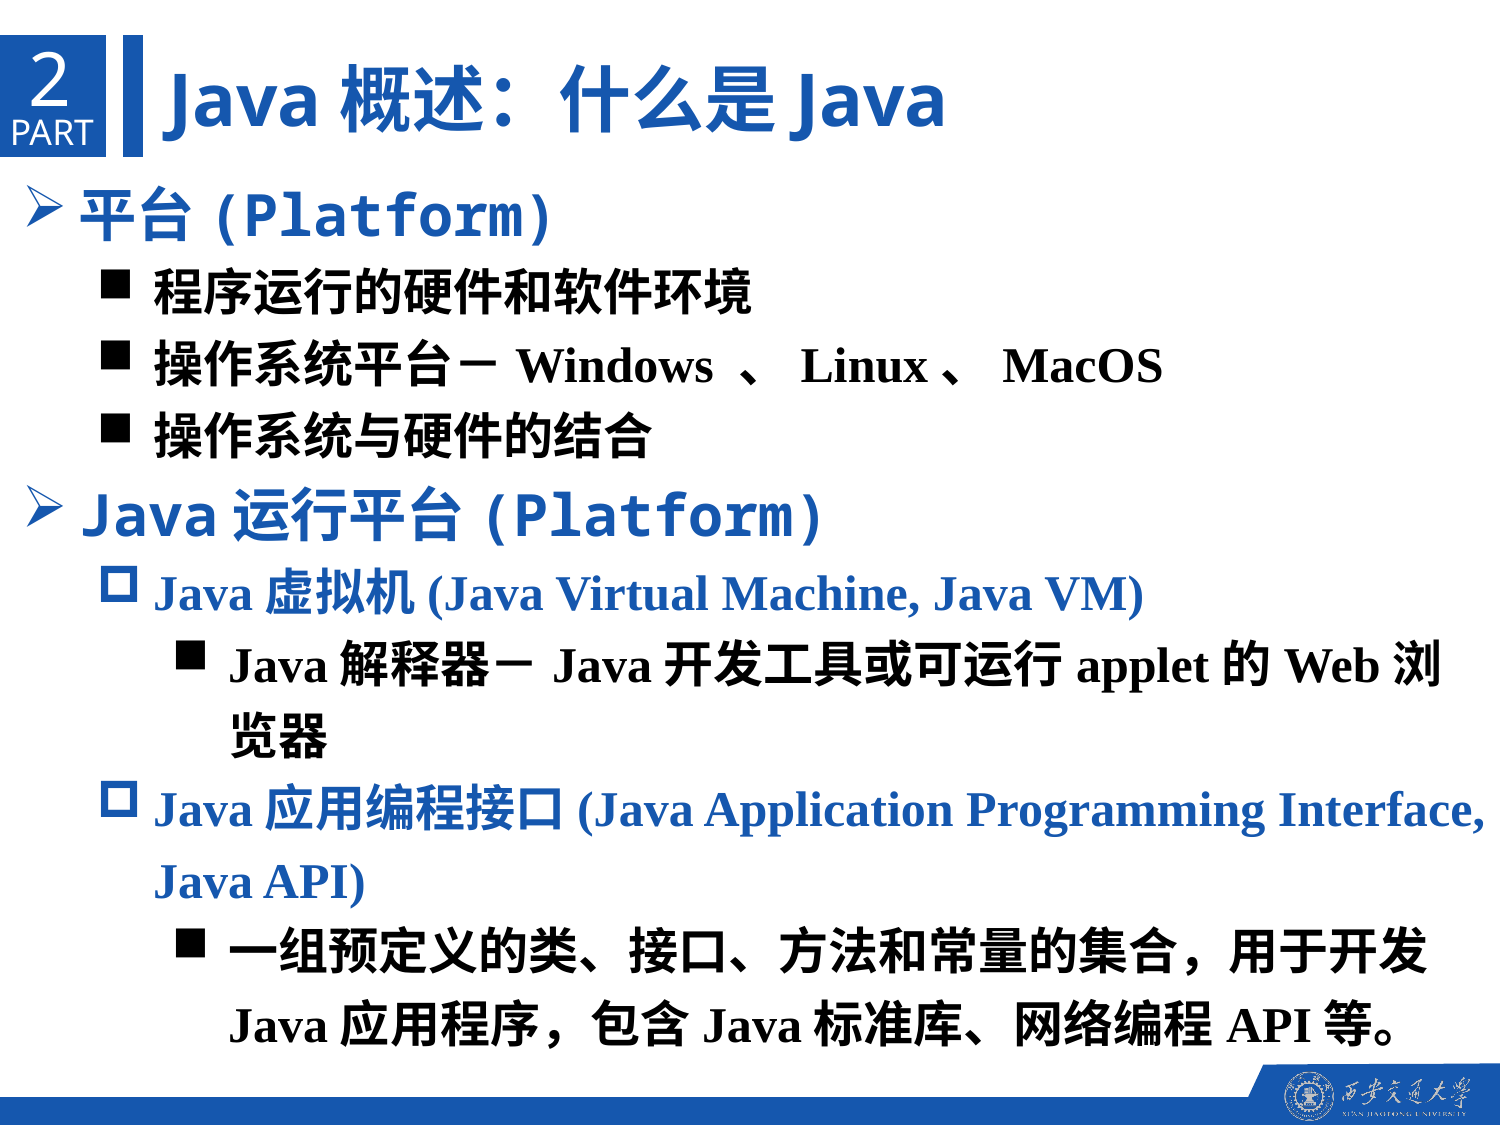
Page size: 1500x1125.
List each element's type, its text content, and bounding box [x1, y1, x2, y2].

text_box 2 [14, 23, 87, 129]
text_box 平台(Platform) 程序运行的硬件和软件环境 操作系统平台－Windows 、Linux、MacOS 操作系统与硬件的结合 Java运行平台(Platform) Java虚拟机(Java Virtual Machine, Java VM) Java解释器－Java开发工具或可运行applet的Web浏览器 Java应用编程接口(Java Application Programming Interface, Java API) 一组预定义的类、接口、方法和常量的集合，用于开发Java应用程序，包含Java标准库、网络编程API等。 [7, 156, 1500, 1125]
text_box PART [9, 109, 95, 153]
text_box Java概述：什么是Java [153, 45, 964, 149]
